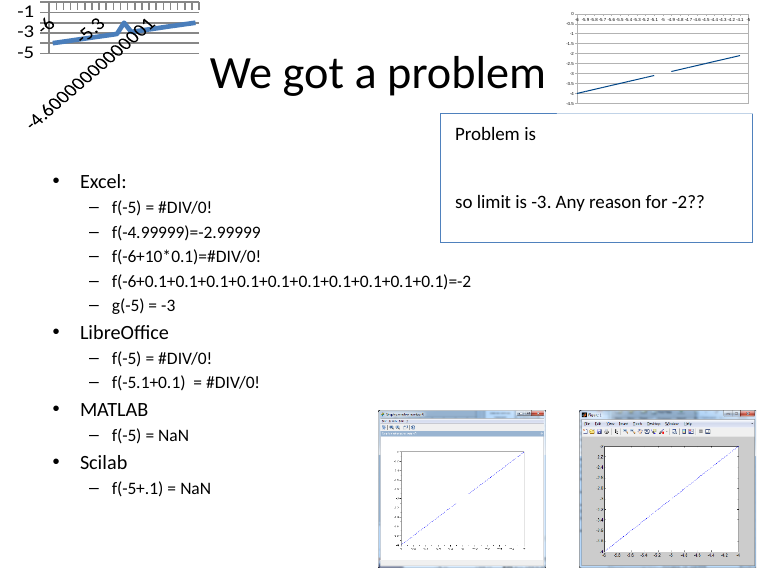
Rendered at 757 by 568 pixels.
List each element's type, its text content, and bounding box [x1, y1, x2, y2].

picture [579, 410, 757, 568]
title We got a problem [207, 22, 551, 118]
title We got a problem [441, 114, 552, 118]
picture [556, 0, 757, 114]
chart [0, 0, 204, 135]
picture [377, 410, 546, 568]
